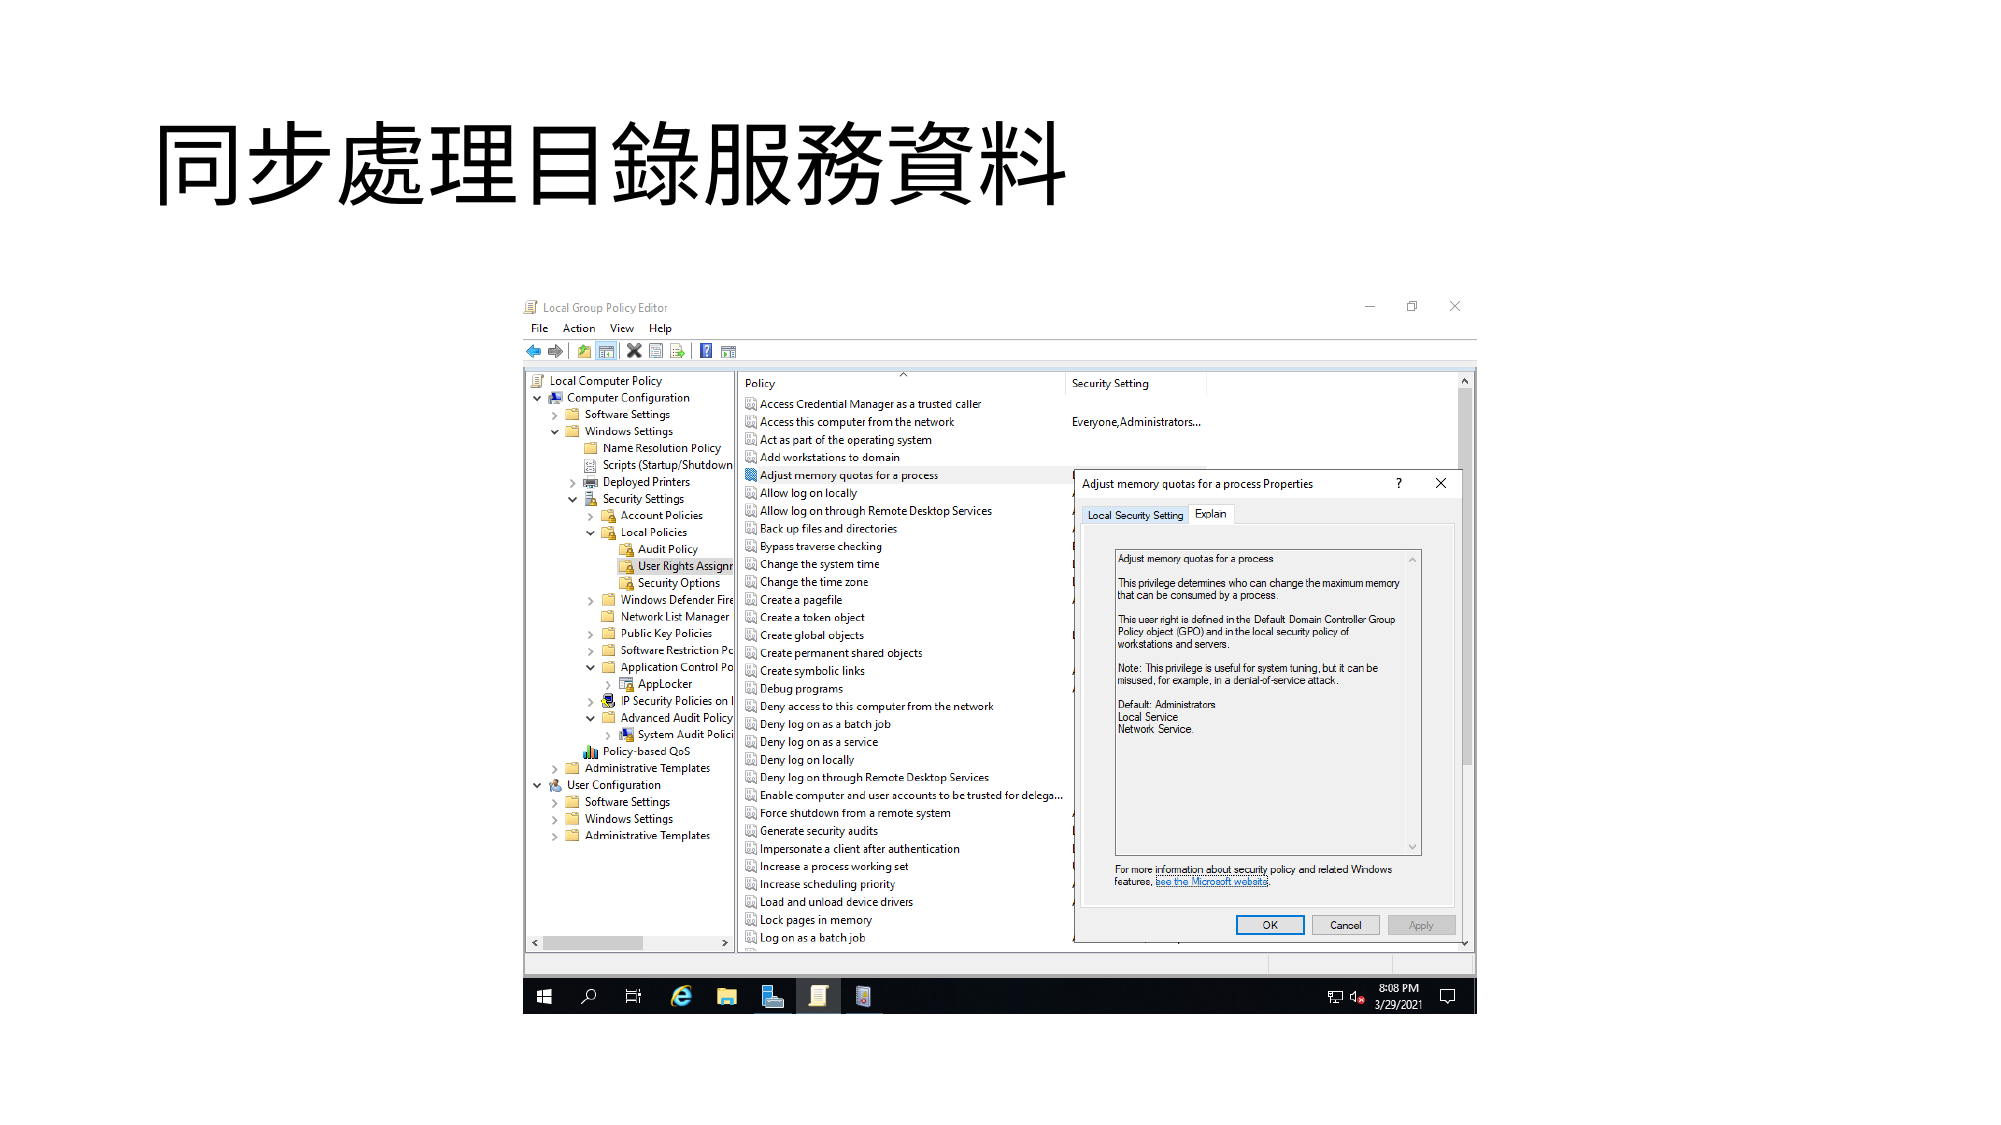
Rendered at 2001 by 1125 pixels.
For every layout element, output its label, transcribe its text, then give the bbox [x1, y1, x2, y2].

title 同步處理目錄服務資料 [137, 59, 1863, 278]
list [523, 299, 1477, 1014]
